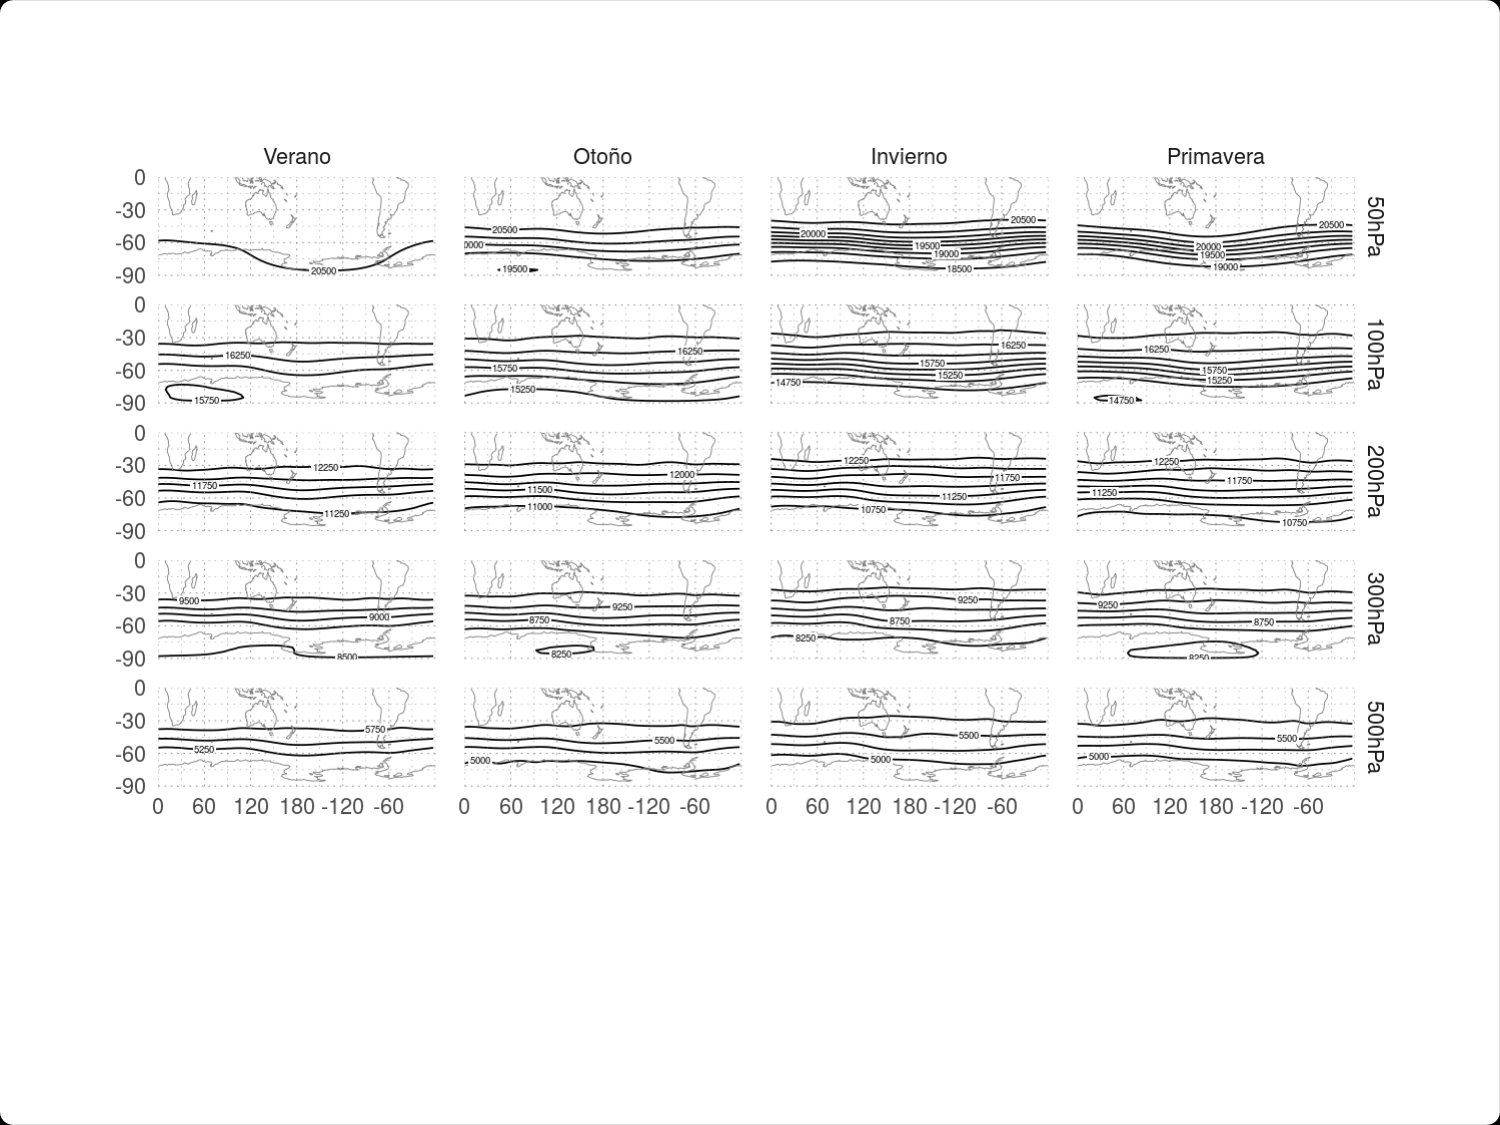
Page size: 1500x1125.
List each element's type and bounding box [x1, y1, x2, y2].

picture [116, 148, 1384, 814]
